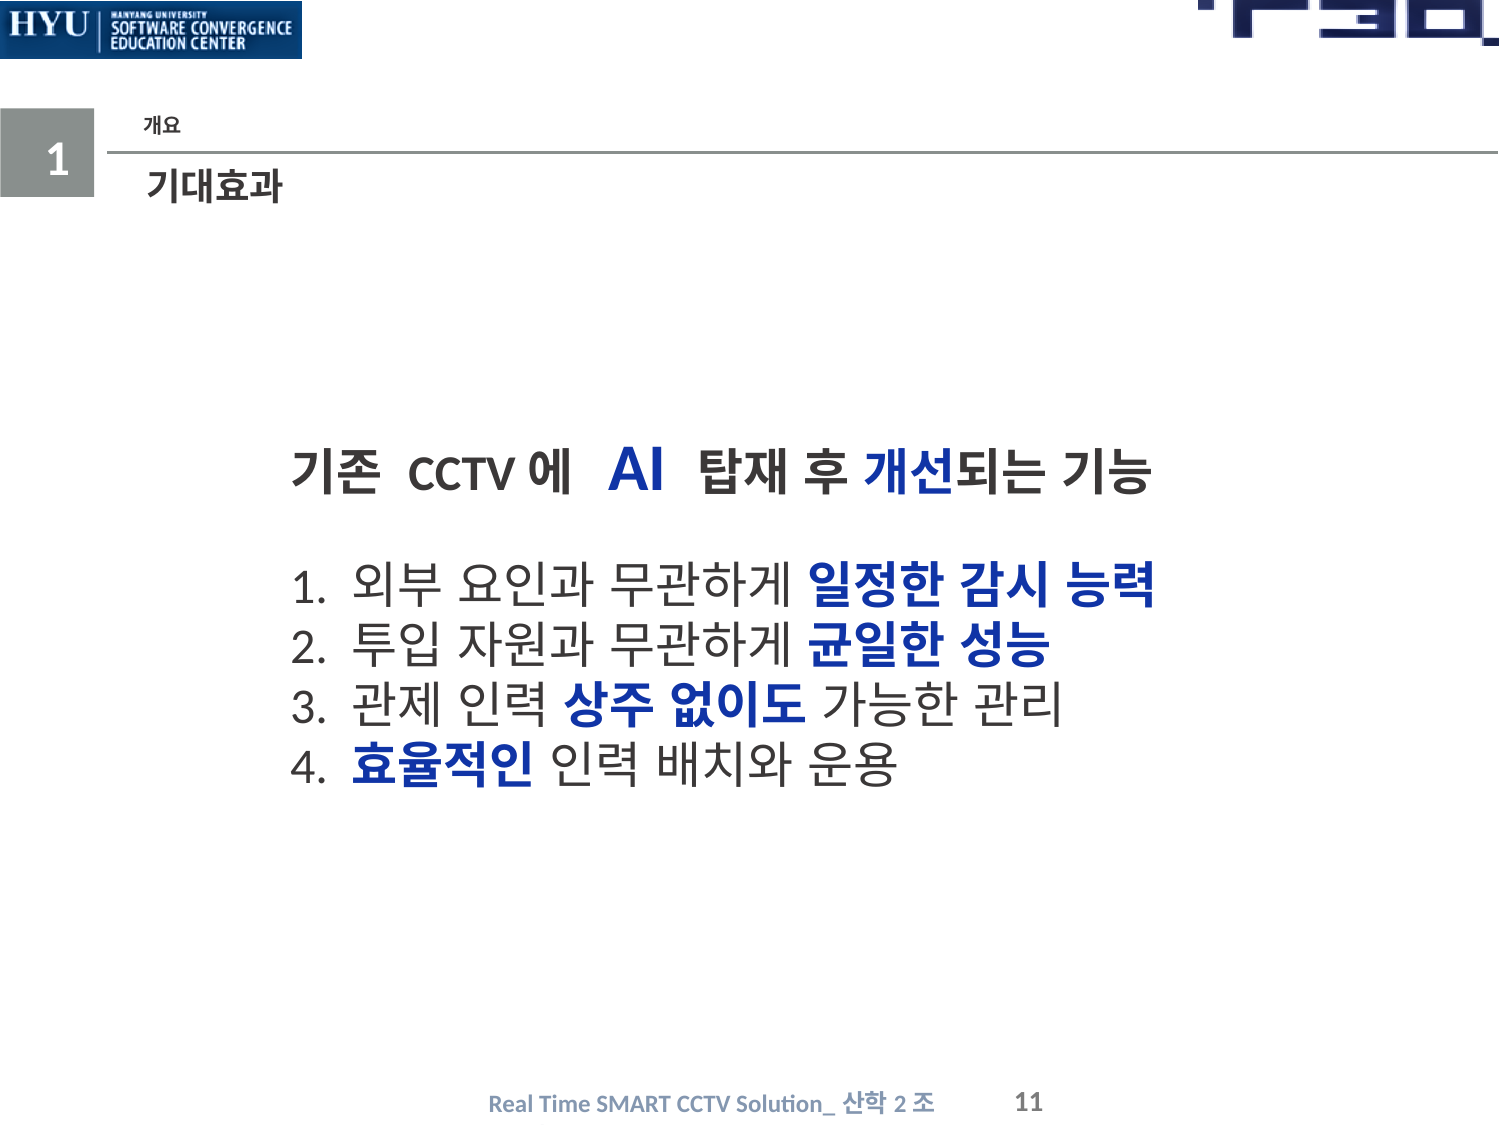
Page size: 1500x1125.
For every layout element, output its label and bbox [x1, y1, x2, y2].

text_box [0, 0, 1499, 1125]
